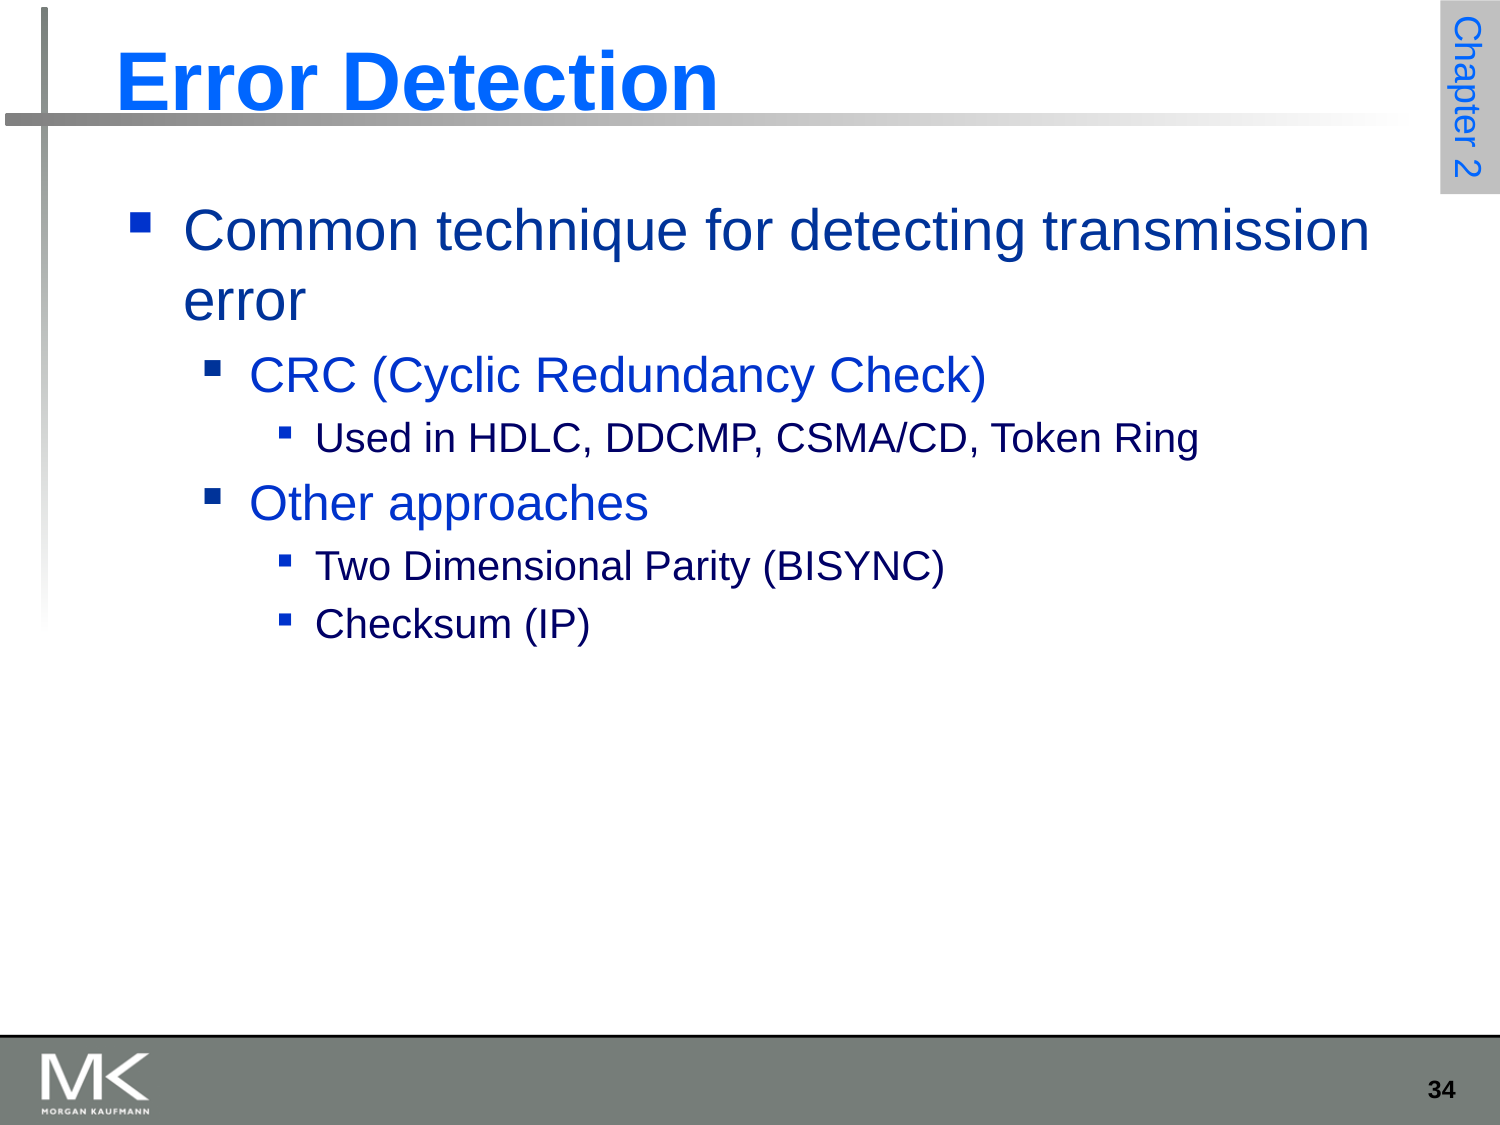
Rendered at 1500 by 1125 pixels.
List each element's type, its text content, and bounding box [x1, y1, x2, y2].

title Error Detection [100, 17, 1459, 135]
list Common technique for detecting transmission error CRC (Cyclic Redundancy Check) Used in HDLC, DDCMP, CSMA/CD, Token Ring Other approaches Two Dimensional Parity (BISYNC) Checksum (IP) [112, 184, 1469, 1024]
picture [29, 1046, 160, 1123]
